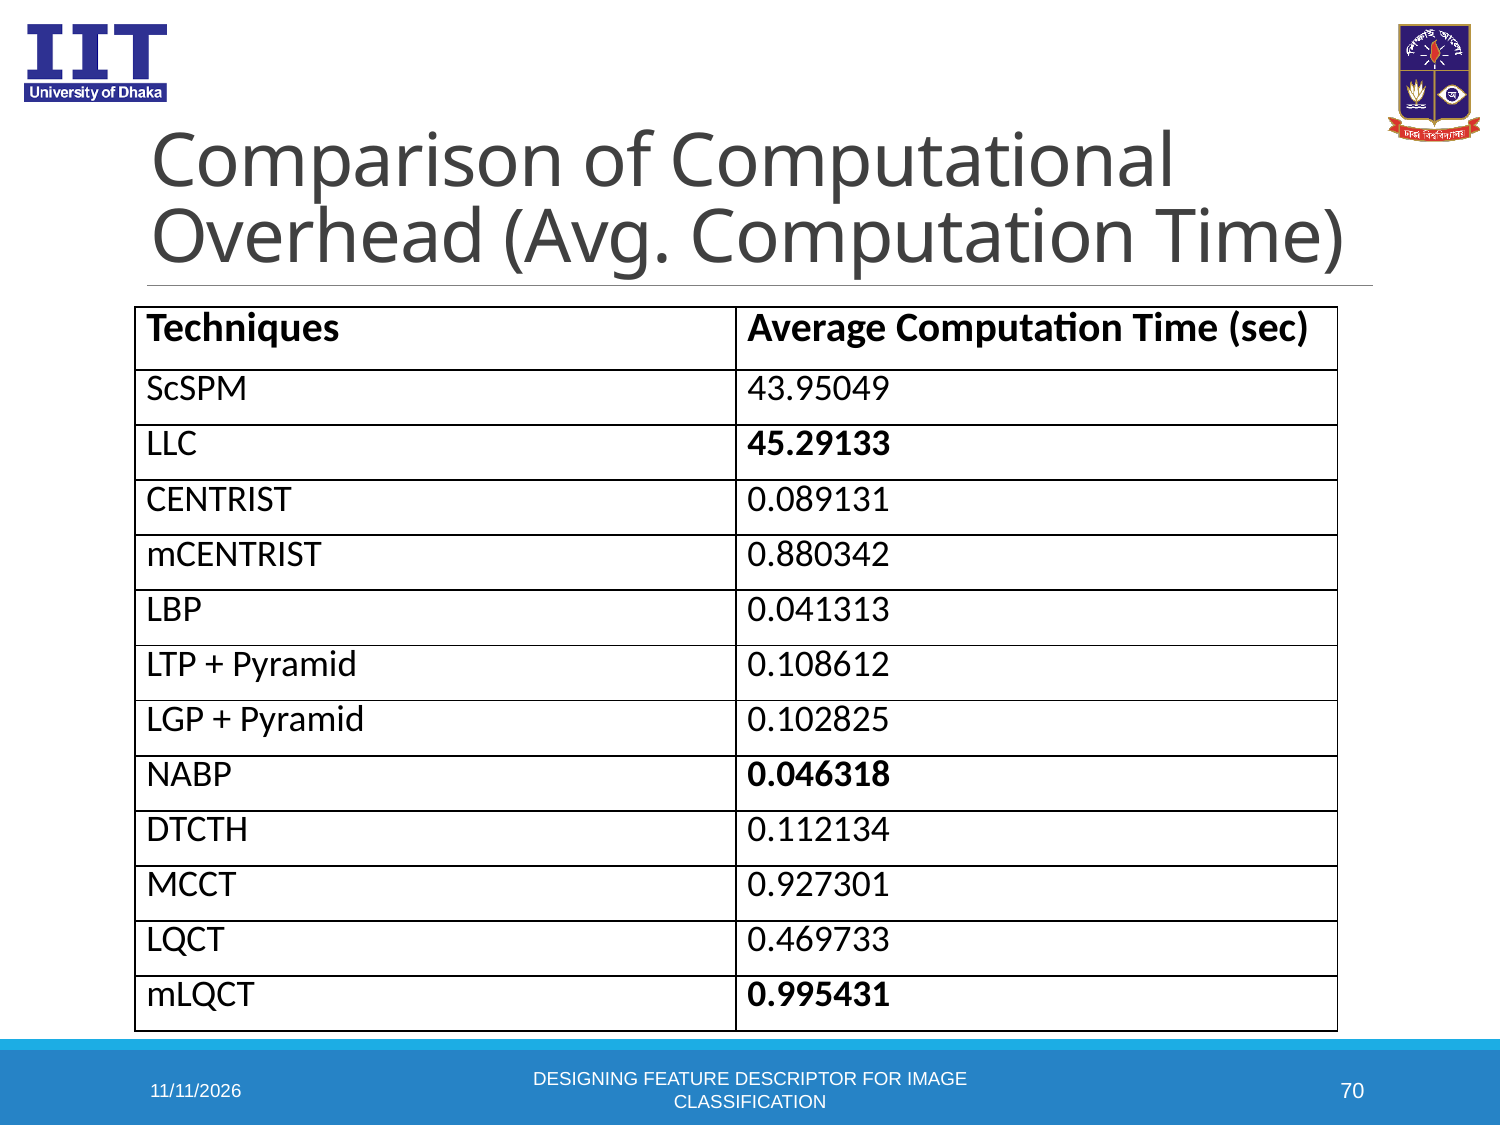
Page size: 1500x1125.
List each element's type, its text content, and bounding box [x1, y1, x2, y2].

footer Designing Feature Descriptor for Image Classification [453, 1059, 1047, 1120]
table_cell 0.469733 [737, 922, 1337, 975]
table_cell MCCT [136, 867, 735, 920]
table_cell 0.089131 [737, 481, 1337, 534]
slide_number 70 [1218, 1059, 1380, 1120]
table_cell 0.112134 [737, 812, 1337, 865]
picture [1386, 24, 1480, 143]
table_cell LBP [136, 591, 735, 645]
title Comparison of Computational Overhead (Avg. Computation Time) [135, 47, 1373, 285]
table_cell LGP + Pyramid [136, 701, 735, 755]
table_cell LTP + Pyramid [136, 646, 735, 700]
table_cell mCENTRIST [136, 536, 735, 589]
table_cell 0.108612 [737, 646, 1337, 700]
table_cell 0.880342 [737, 536, 1337, 589]
table_cell NABP [136, 757, 735, 810]
table_cell LQCT [136, 922, 735, 975]
table_cell LLC [136, 426, 735, 479]
table_cell mLQCT [136, 977, 735, 1030]
table_cell 0.041313 [737, 591, 1337, 645]
table_cell DTCTH [136, 812, 735, 865]
table_cell 0.927301 [737, 867, 1337, 920]
table_header Average Computation Time (sec) [737, 308, 1337, 369]
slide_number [135, 1059, 440, 1120]
table_cell 0.046318 [737, 757, 1337, 810]
table_cell 43.95049 [737, 371, 1337, 424]
table_header Techniques [136, 308, 735, 369]
table_cell ScSPM [136, 371, 735, 424]
table_cell 45.29133 [737, 426, 1337, 479]
table_cell CENTRIST [136, 481, 735, 534]
picture [24, 24, 167, 103]
table_cell 0.102825 [737, 701, 1337, 755]
table_cell 0.995431 [737, 977, 1337, 1030]
